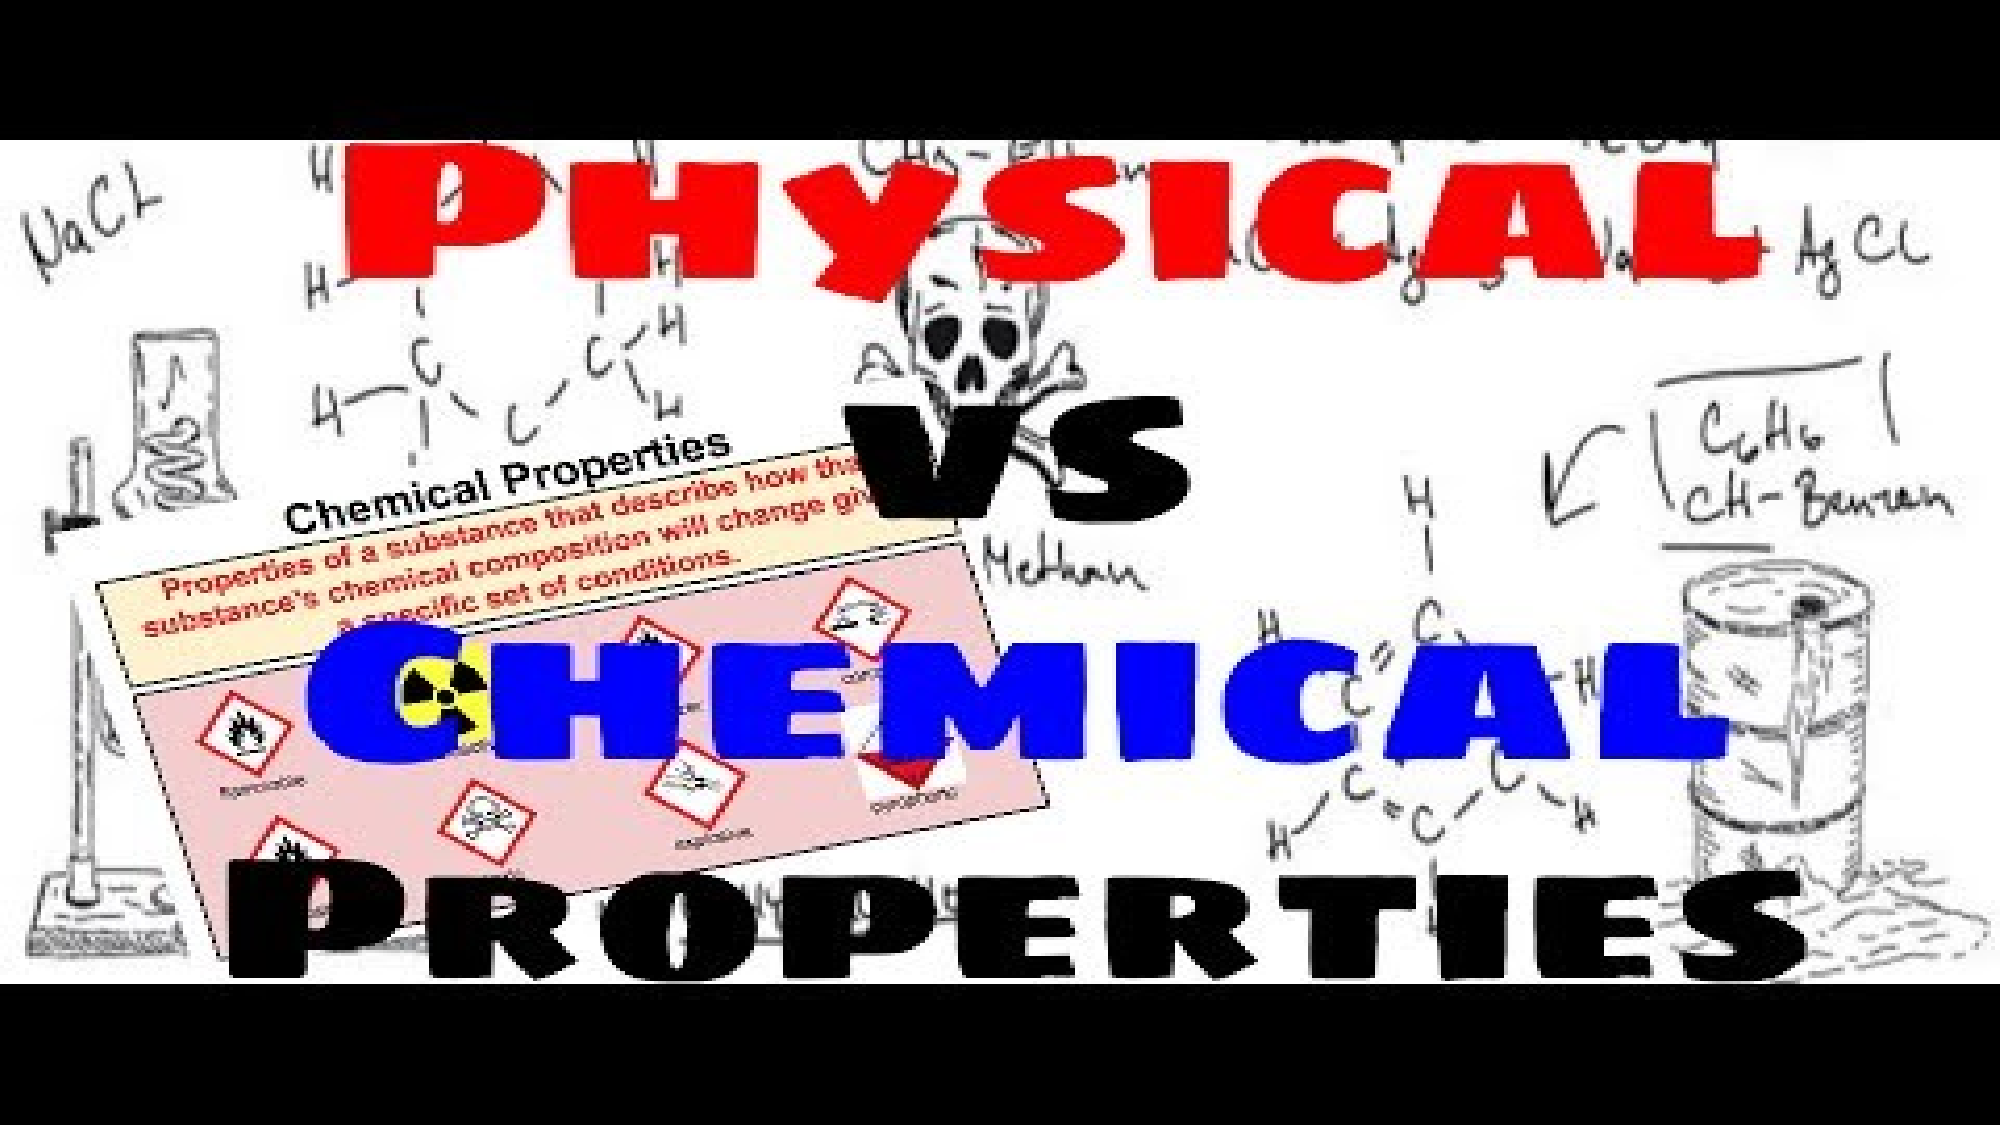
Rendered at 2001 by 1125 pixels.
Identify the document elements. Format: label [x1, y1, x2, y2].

text_box [0, 0, 2000, 1125]
